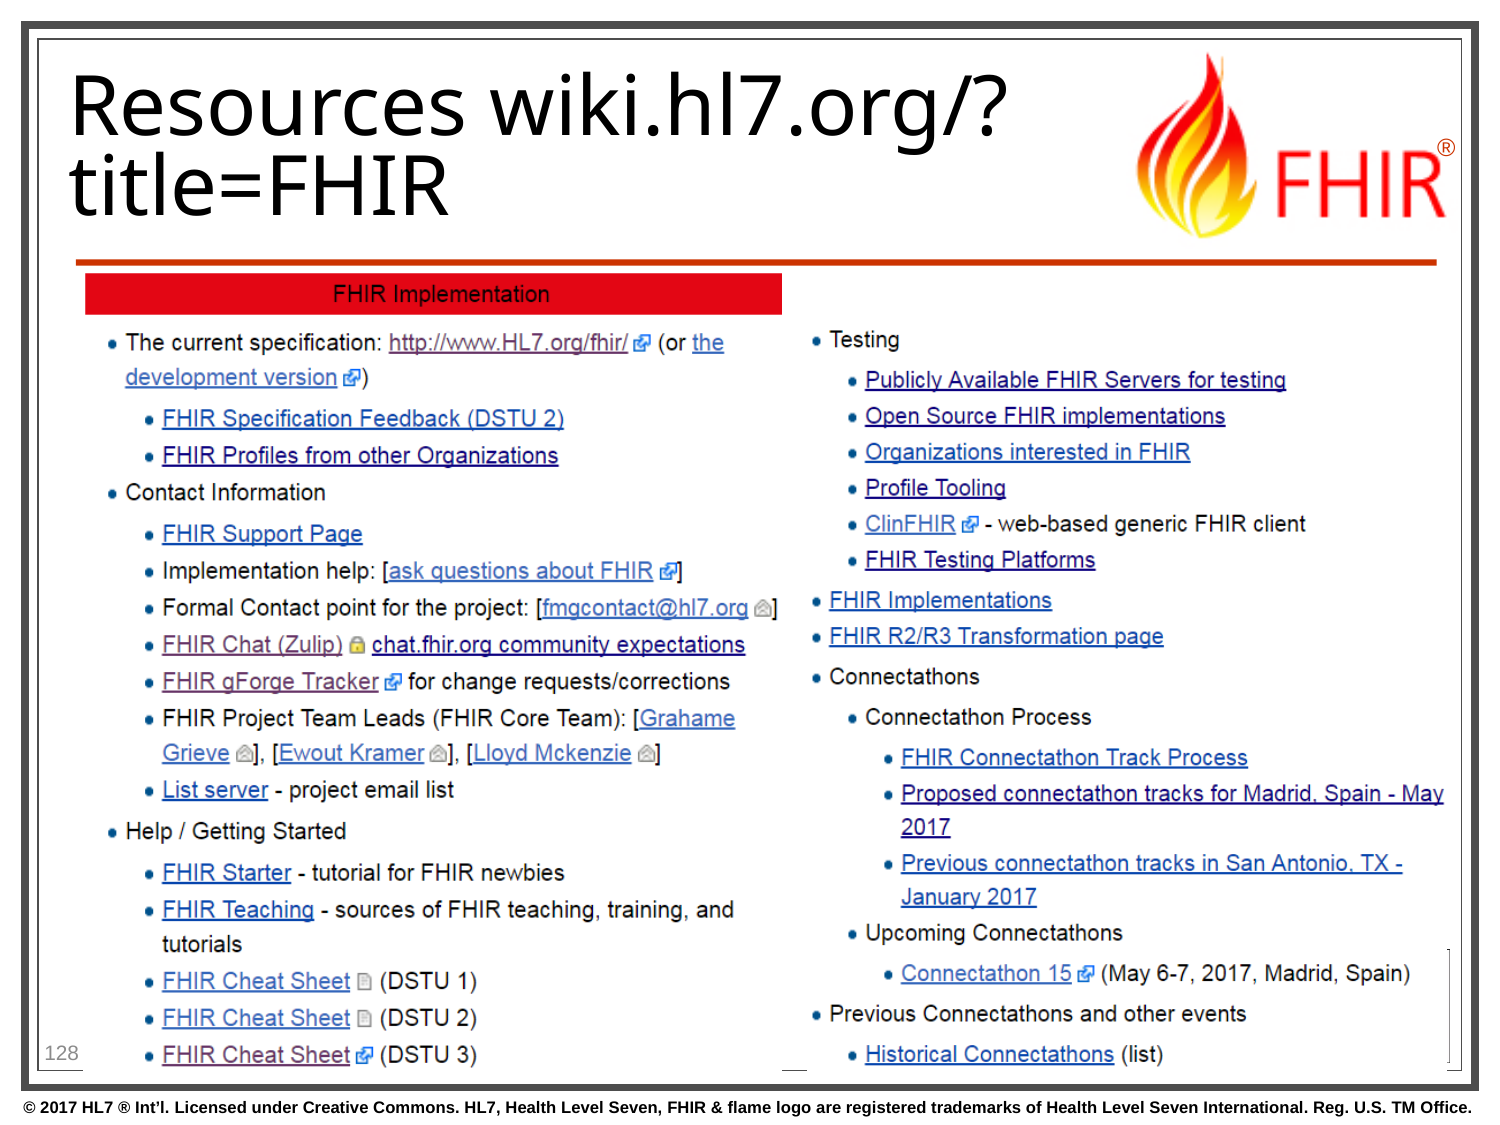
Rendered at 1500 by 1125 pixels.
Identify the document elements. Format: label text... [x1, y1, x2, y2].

picture [806, 326, 1450, 1071]
picture [1124, 42, 1458, 249]
picture [83, 271, 783, 1071]
slide_number 128 [29, 1034, 78, 1071]
title Resources wiki.hl7.org/?title=FHIR [53, 54, 1128, 249]
